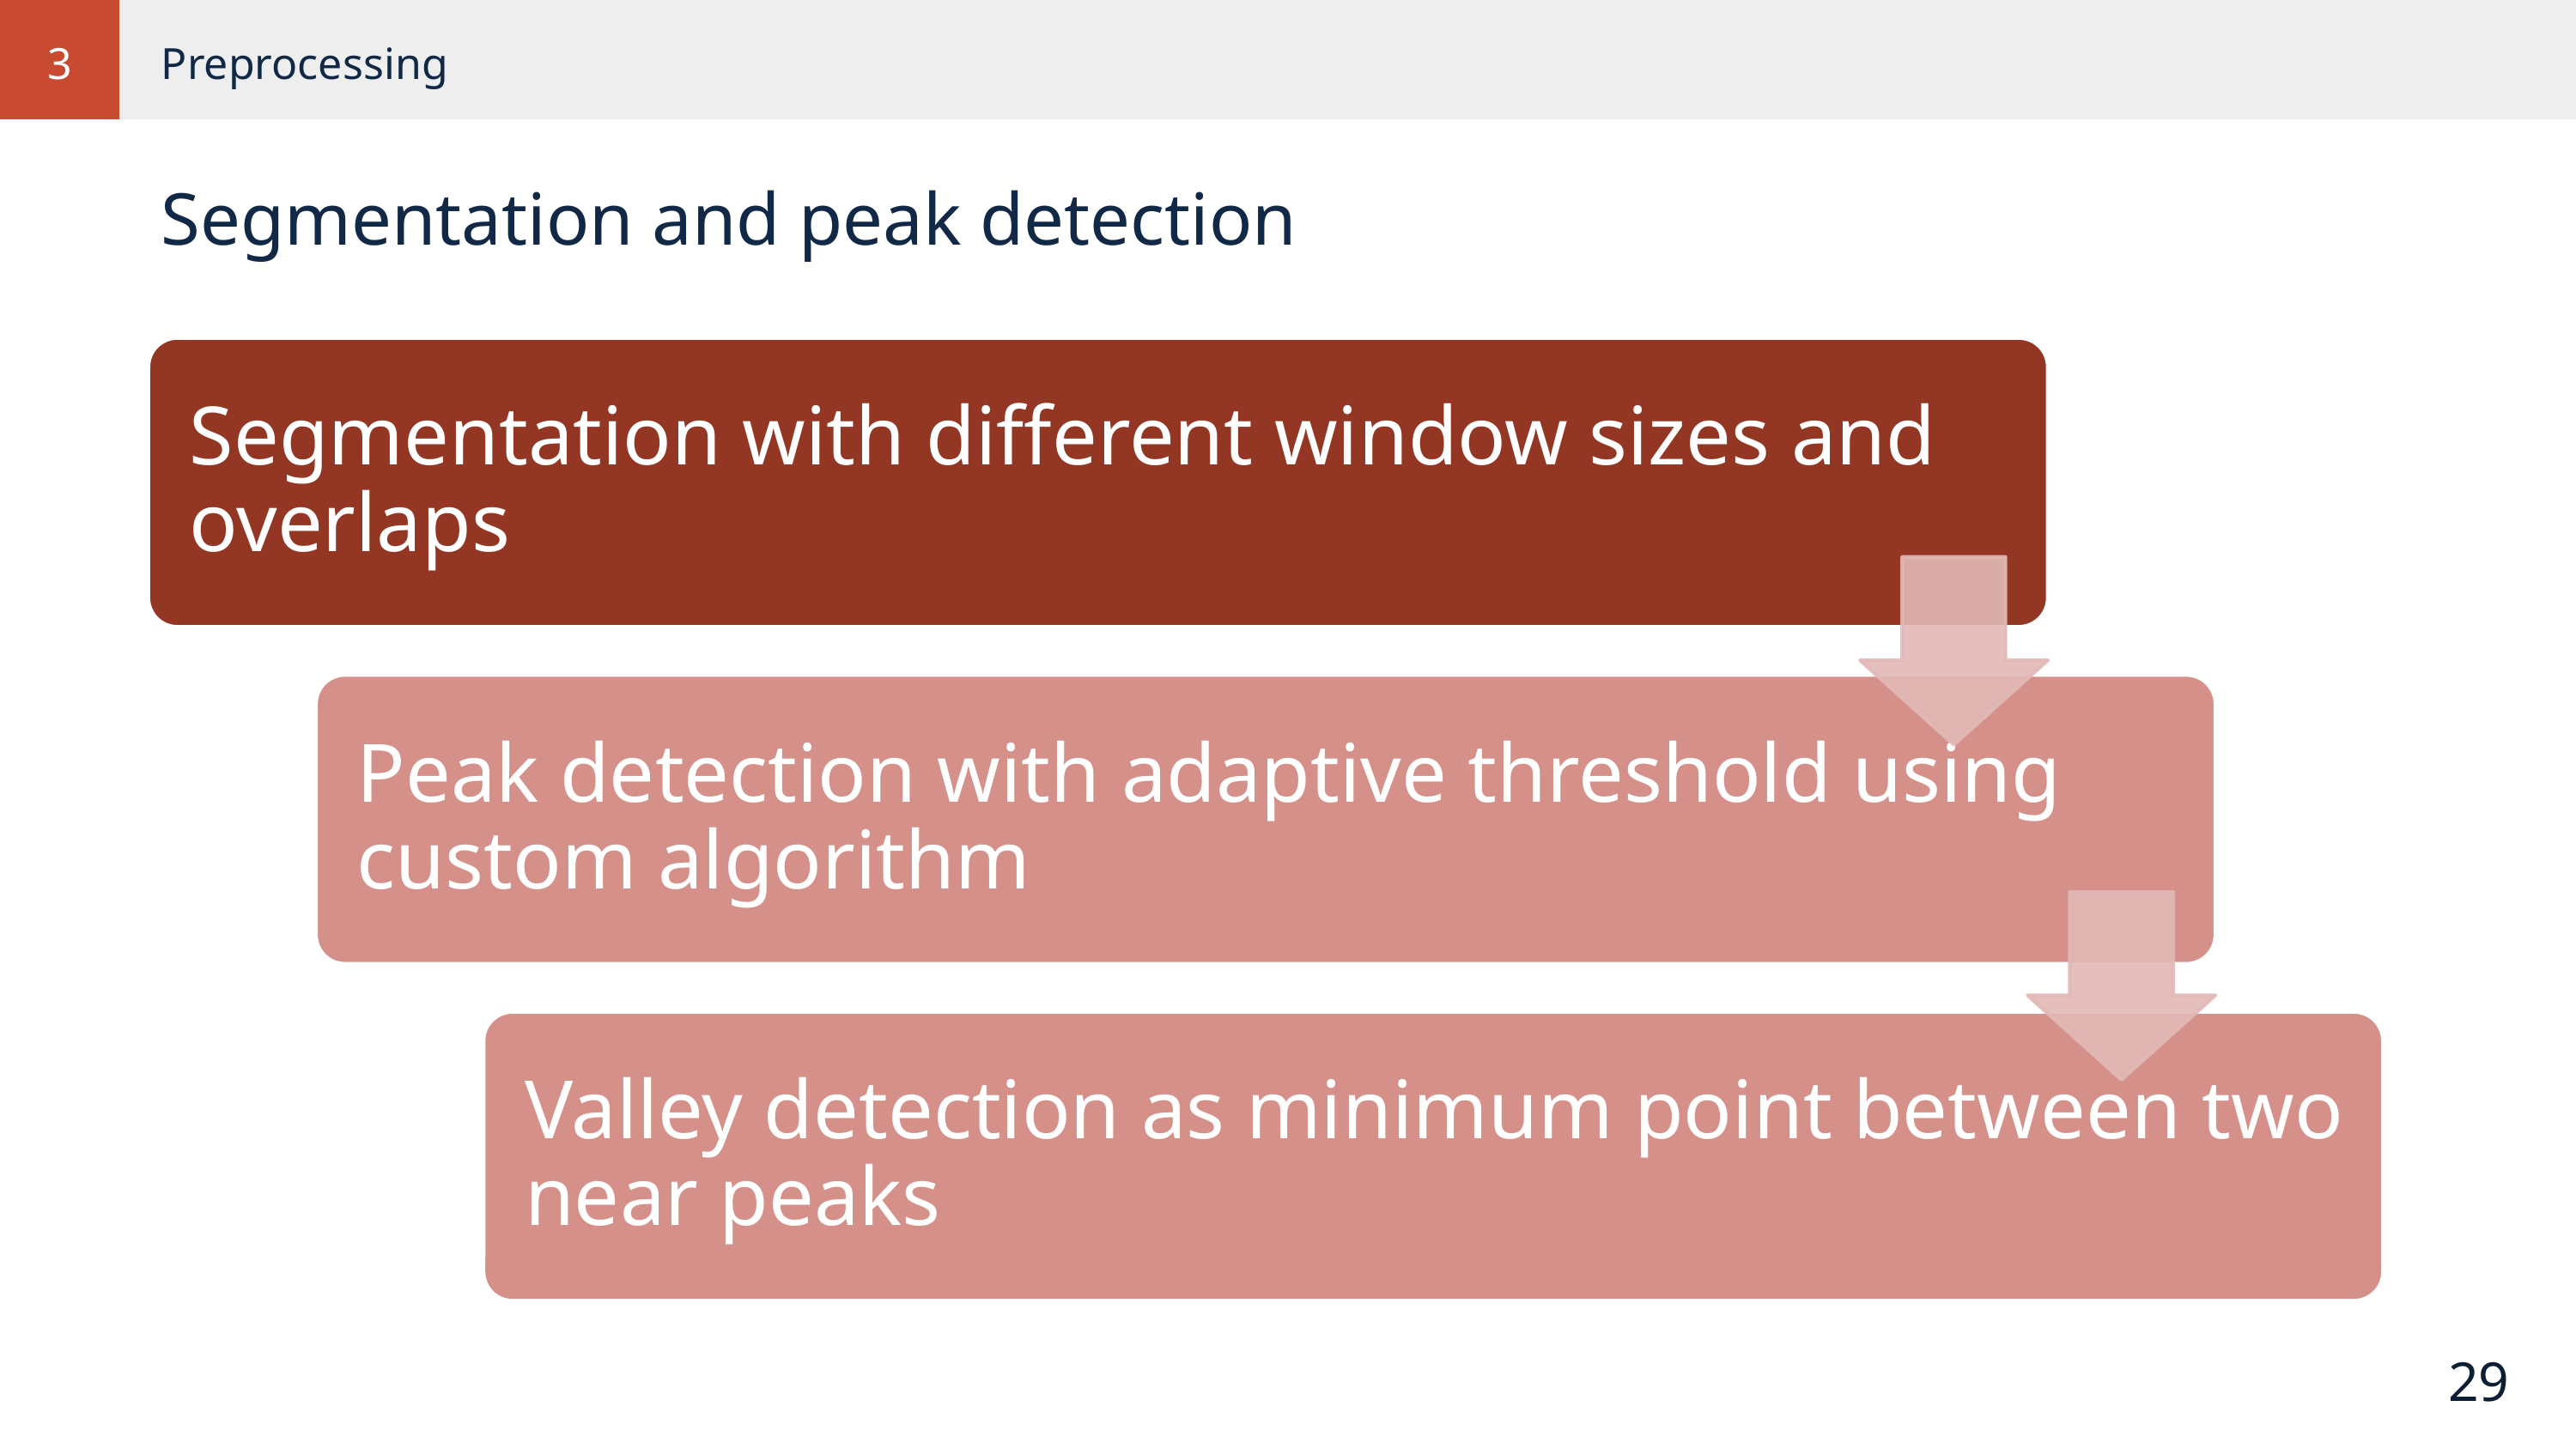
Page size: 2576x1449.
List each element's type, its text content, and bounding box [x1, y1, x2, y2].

slide_number 29 [2221, 1358, 2523, 1410]
list 3 [14, 29, 106, 89]
list Segmentation and peak detection [148, 167, 2384, 262]
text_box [148, 337, 2384, 1301]
list Preprocessing [148, 29, 2384, 89]
